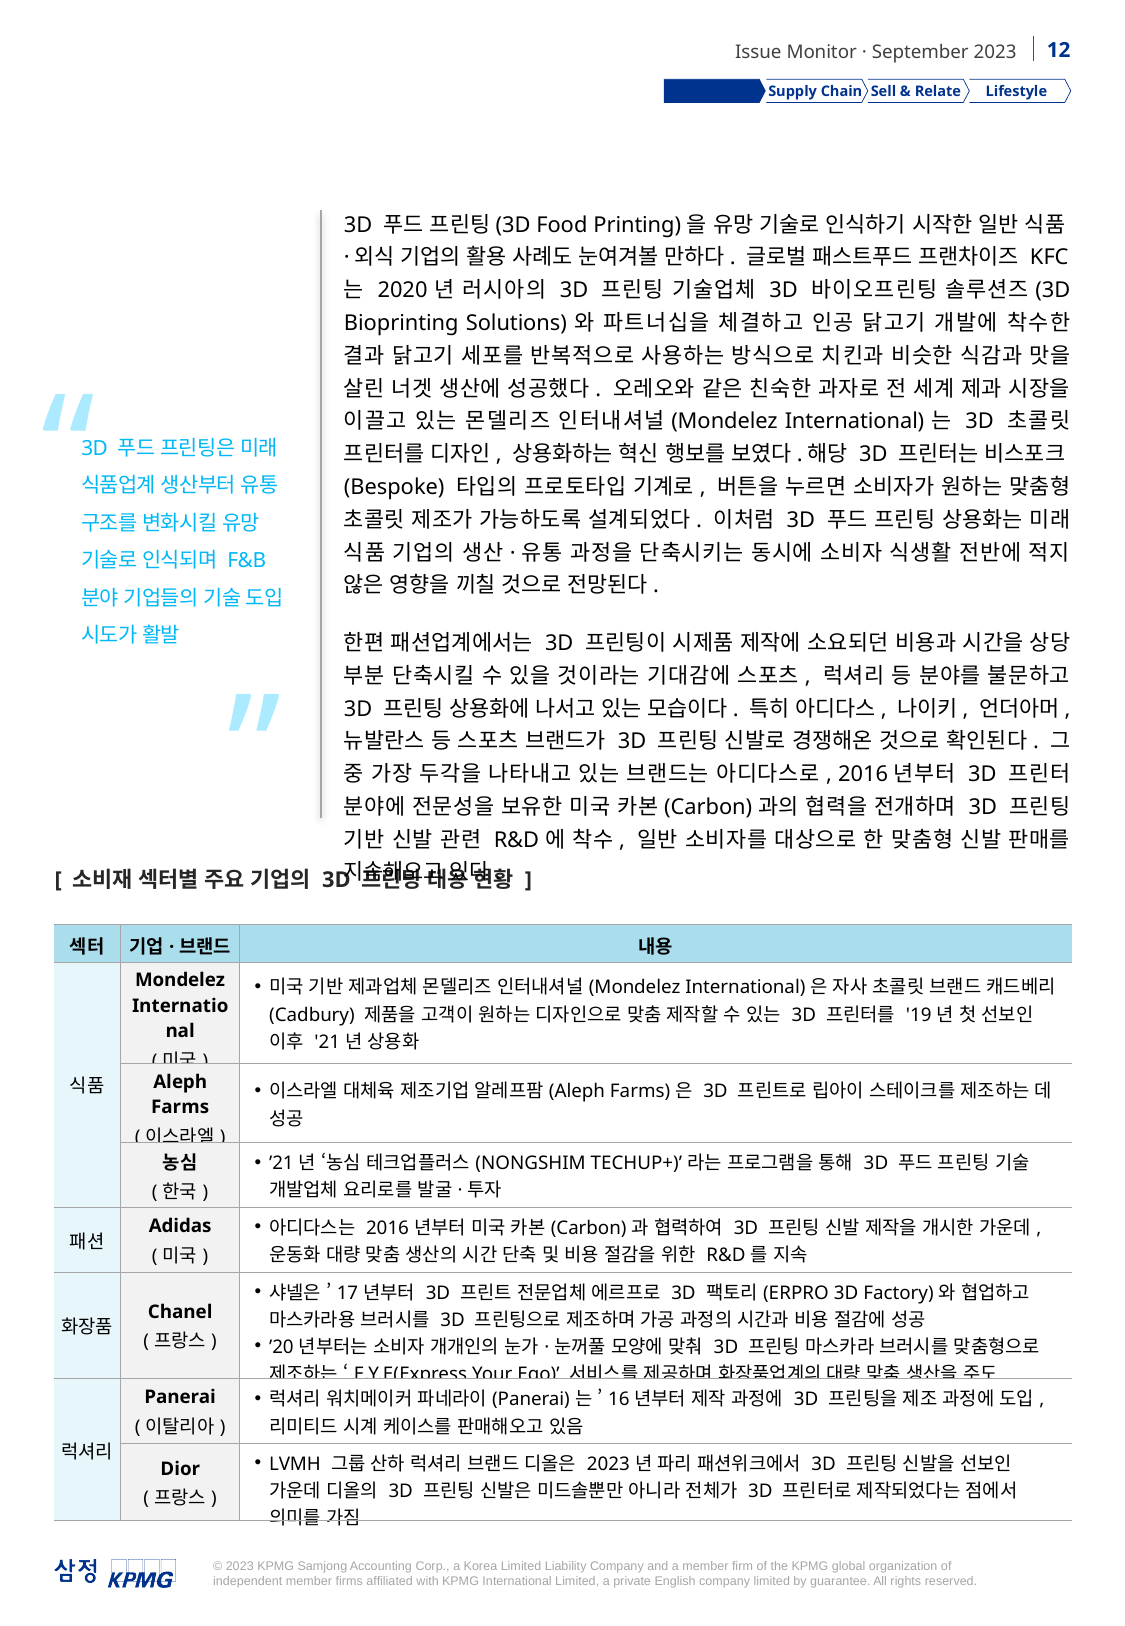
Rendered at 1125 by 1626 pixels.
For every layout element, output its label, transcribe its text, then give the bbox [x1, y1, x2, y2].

table_cell Panerai (이탈리아) [121, 1379, 239, 1443]
table_cell 아디다스는 2016년부터 미국 카본(Carbon)과 협력하여 3D 프린팅 신발 제작을 개시한 가운데, 운동화 대량 맞춤 생산의 시간 단축 및 비용 절감을 위한 R&D를 지속 [240, 1208, 343, 1272]
text_box [ 소비재 섹터별 주요 기업의 3D 프린팅 대응 현황 ] [54, 840, 343, 917]
table_cell 식품 [54, 963, 120, 1207]
table_cell 럭셔리 워치메이커 파네라이(Panerai)는 ’16년부터 제작 과정에 3D 프린팅을 제조 과정에 도입, 리미티드 시계 케이스를 판매해오고 있음 [240, 1379, 343, 1443]
table_cell 이스라엘 대체육 제조기업 알레프팜(Aleph Farms)은 3D 프린트로 립아이 스테이크를 제조하는 데 성공 [240, 1064, 343, 1142]
table_cell Dior (프랑스) [121, 1444, 239, 1520]
table_cell 농심 (한국) [121, 1143, 239, 1207]
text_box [663, 79, 1072, 103]
table_header 섹터 [54, 925, 120, 962]
table_cell Adidas (미국) [121, 1208, 239, 1272]
table_cell ’21년 ‘농심 테크업플러스(NONGSHIM TECHUP+)’라는 프로그램을 통해 3D 푸드 프린팅 기술 개발업체 요리로를 발굴·투자 [240, 1143, 343, 1207]
table_header 내용 [240, 925, 343, 962]
table_cell Aleph Farms (이스라엘) [121, 1064, 239, 1142]
table_cell 미국 기반 제과업체 몬델리즈 인터내셔널(Mondelez International)은 자사 초콜릿 브랜드 캐드베리(Cadbury) 제품을 고객이 원하는 디자인으로 맞춤 제작할 수 있는 3D 프린터를 '19년 첫 선보인 이후 '21년 상용화 [240, 963, 343, 1063]
table_header 기업·브랜드 [121, 925, 239, 962]
picture [54, 1559, 176, 1588]
table_cell 패션 [54, 1208, 120, 1272]
table_cell LVMH 그룹 산하 럭셔리 브랜드 디올은 2023년 파리 패션위크에서 3D 프린팅 신발을 선보인 가운데 디올의 3D 프린팅 신발은 미드솔뿐만 아니라 전체가 3D 프린터로 제작되었다는 점에서 의미를 가짐 [240, 1444, 1072, 1520]
table_cell 화장품 [54, 1273, 120, 1378]
table_cell 럭셔리 [54, 1379, 120, 1520]
table_cell Chanel (프랑스) [121, 1273, 239, 1378]
table_cell 샤넬은 ’17년부터 3D 프린트 전문업체 에르프로 3D 팩토리(ERPRO 3D Factory)와 협업하고 마스카라용 브러시를 3D 프린팅으로 제조하며 가공 과정의 시간과 비용 절감에 성공 ’20년부터는 소비자 개개인의 눈가·눈꺼풀 모양에 맞춰 3D 프린팅 마스카라 브러시를 맞춤형으로 제조하는 ‘E.Y.E(Express Your Ego)’ 서비스를 제공하며 화장품업계의 대량 맞춤 생산을 주도 [240, 1273, 343, 1378]
table_cell Mondelez International (미국) [121, 963, 239, 1063]
text_box 3D 푸드 프린팅(3D Food Printing)을 유망 기술로 인식하기 시작한 일반 식품·외식 기업의 활용 사례도 눈여겨볼 만하다. 글로벌 패스트푸드 프랜차이즈 KFC는 2020년 러시아의 3D 프린팅 기술업체 3D 바이오프린팅 솔루션즈(3D Bioprinting Solutions)와 파트너십을 체결하고 인공 닭고기 개발에 착수한 결과 닭고기 세포를 반복적으로 사용하는 방식으로 치킨과 비슷한 식감과 맛을 살린 너겟 생산에 성공했다. 오레오와 같은 친숙한 과자로 전 세계 제과 시장을 이끌고 있는 몬델리즈 인터내셔널(Mondelez International)는 3D 초콜릿 프린터를 디자인, 상용화하는 혁신 행보를 보였다.해당 3D 프린터는 비스포크(Bespoke) 타입의 프로토타입 기계로, 버튼을 누르면 소비자가 원하는 맞춤형 초콜릿 제조가 가능하도록 설계되었다. 이처럼 3D 푸드 프린팅 상용화는 미래 식품 기업의 생산·유통 과정을 단축시키는 동시에 소비자 식생활 전반에 적지 않은 영향을 끼칠 것으로 전망된다. 한편 패션업계에서는 3D 프린팅이 시제품 제작에 소요되던 비용과 시간을 상당 부분 단축시킬 수 있을 것이라는 기대감에 스포츠, 럭셔리 등 분야를 불문하고 3D 프린팅 상용화에 나서고 있는 모습이다. 특히 아디다스, 나이키, 언더아머, 뉴발란스 등 스포츠 브랜드가 3D 프린팅 신발로 경쟁해온 것으로 확인된다. 그 중 가장 두각을 나타내고 있는 브랜드는 아디다스로, 2016년부터 3D 프린터 분야에 전문성을 보유한 미국 카본(Carbon)과의 협력을 전개하며 3D 프린팅 기반 신발 관련 R&D에 착수, 일반 소비자를 대상으로 한 맞춤형 신발 판매를 지속해오고 있다. [343, 203, 1071, 1516]
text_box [26, 343, 300, 746]
